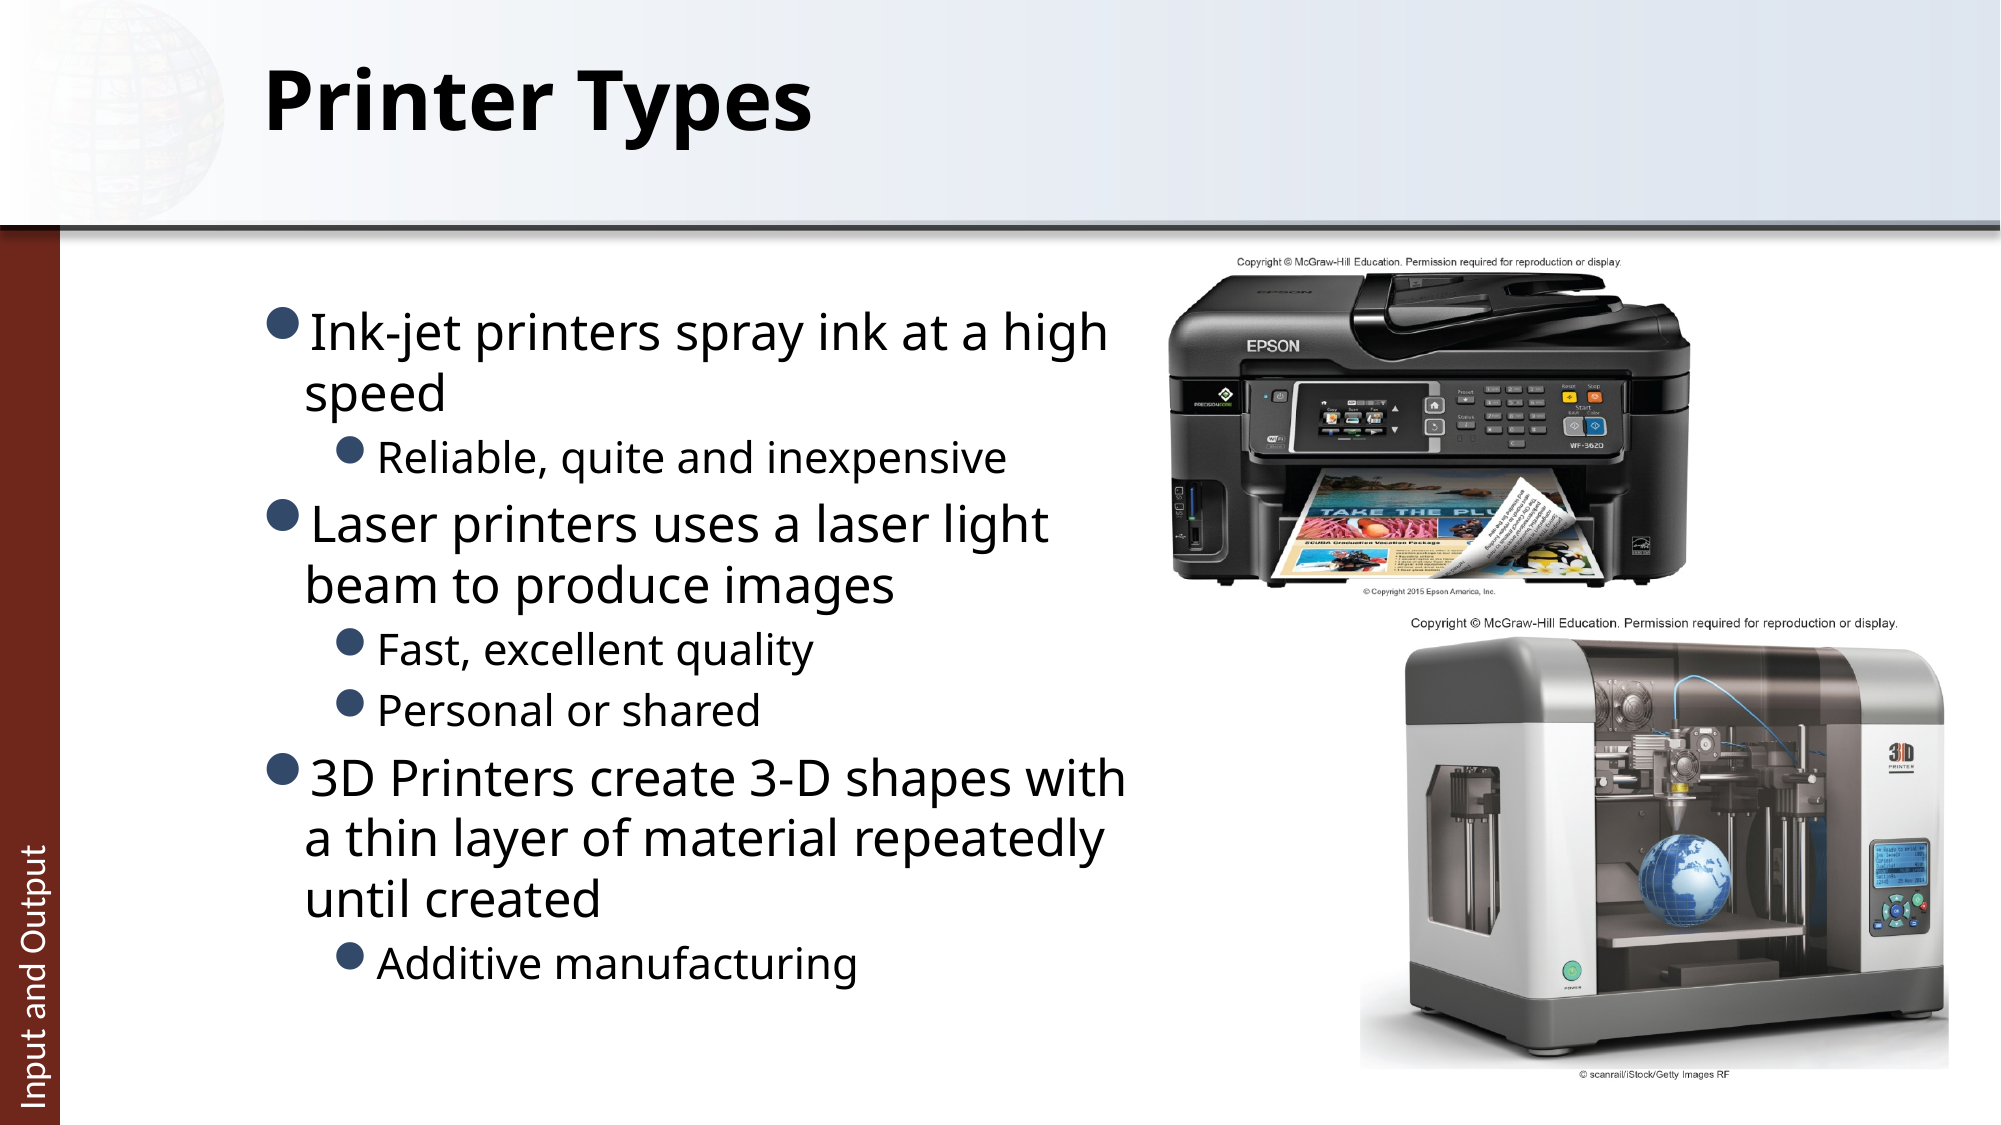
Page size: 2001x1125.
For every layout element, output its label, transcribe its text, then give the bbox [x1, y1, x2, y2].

list Ink-jet printers spray ink at a high speed Reliable, quite and inexpensive Laser printers uses a laser light beam to produce images Fast, excellent quality Personal or shared 3D Printers create 3-D shapes with a thin layer of material repeatedly until created Additive manufacturing [247, 292, 1152, 1000]
picture [1166, 257, 1692, 597]
picture [1358, 617, 1951, 1081]
title Printer Types [247, 0, 1985, 195]
